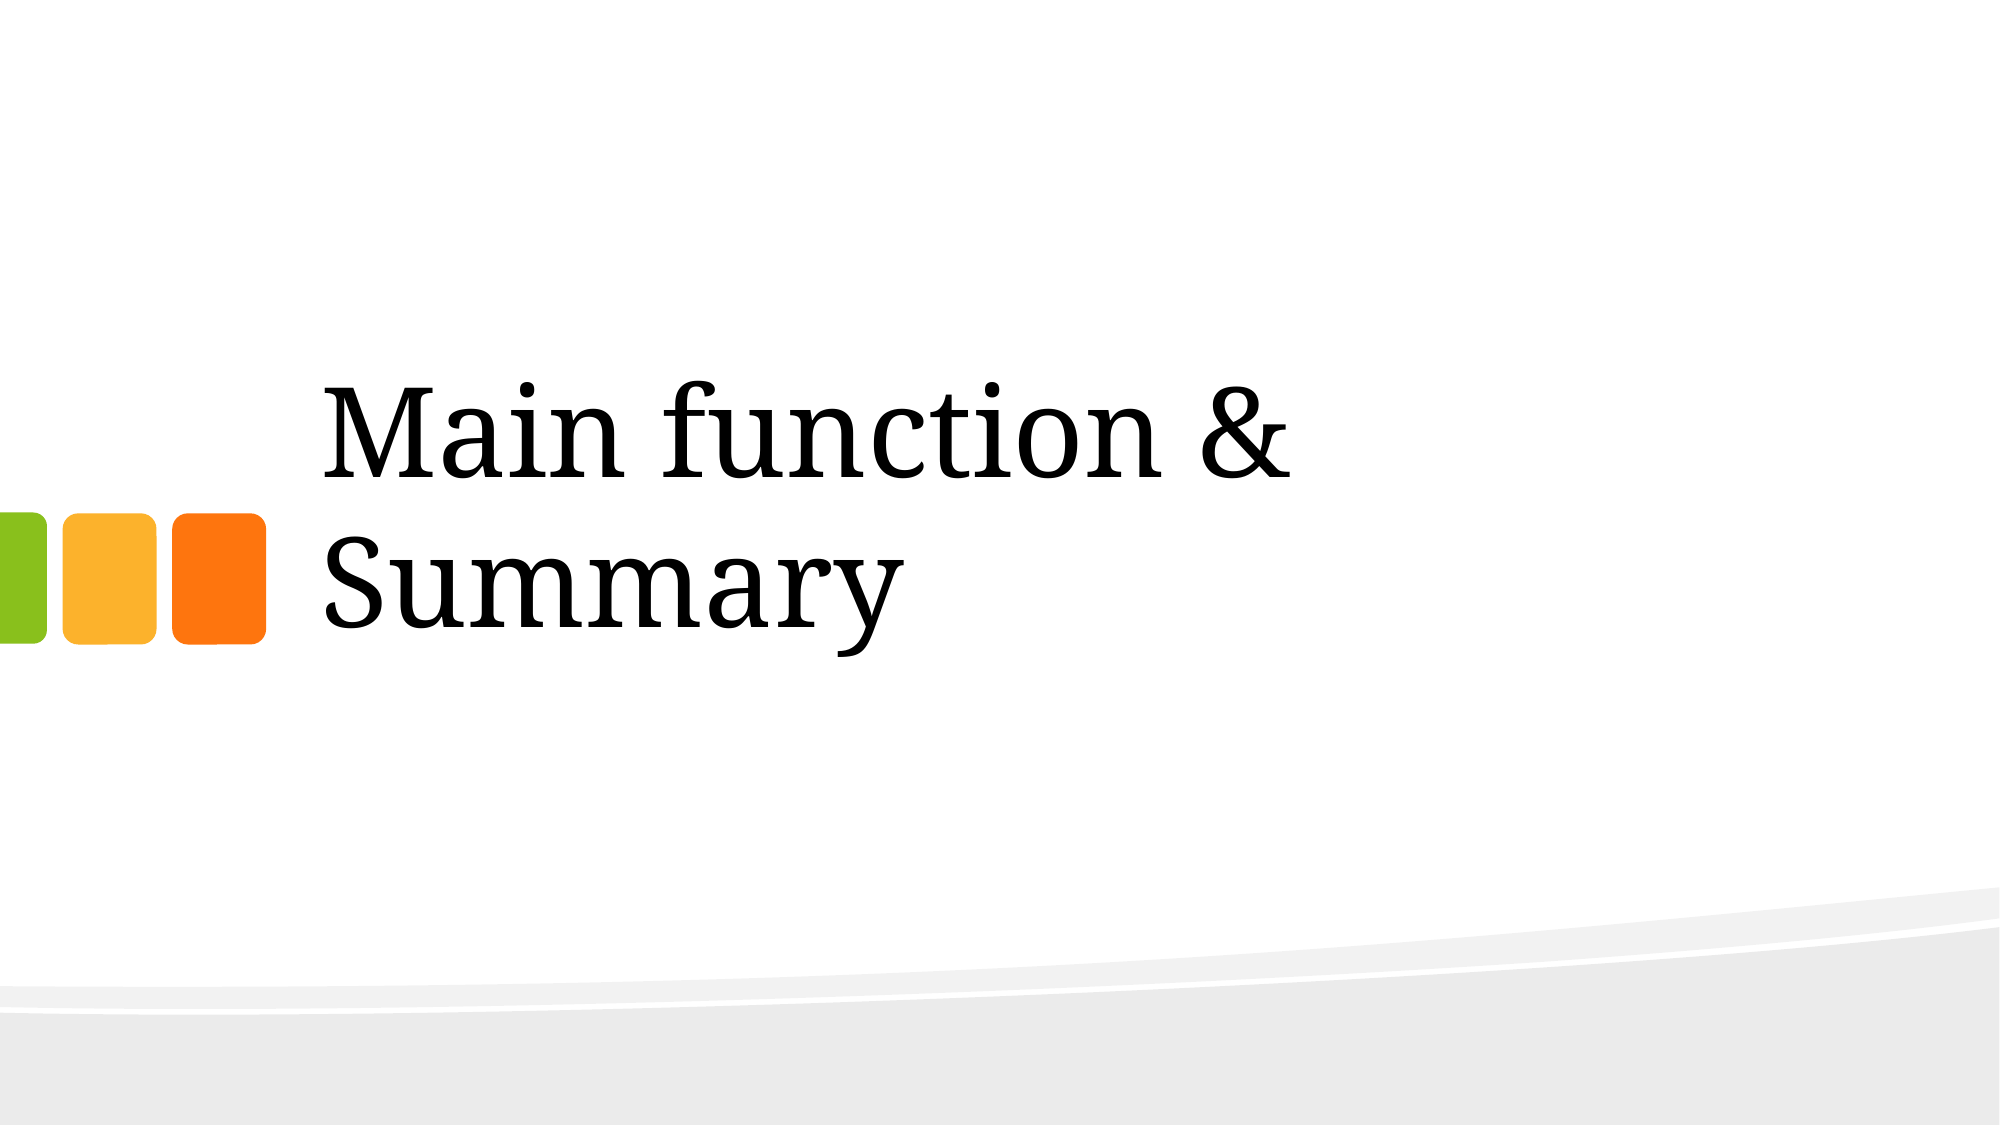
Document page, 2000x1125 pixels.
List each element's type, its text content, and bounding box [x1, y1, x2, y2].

title Main function & Summary [299, 317, 1800, 663]
